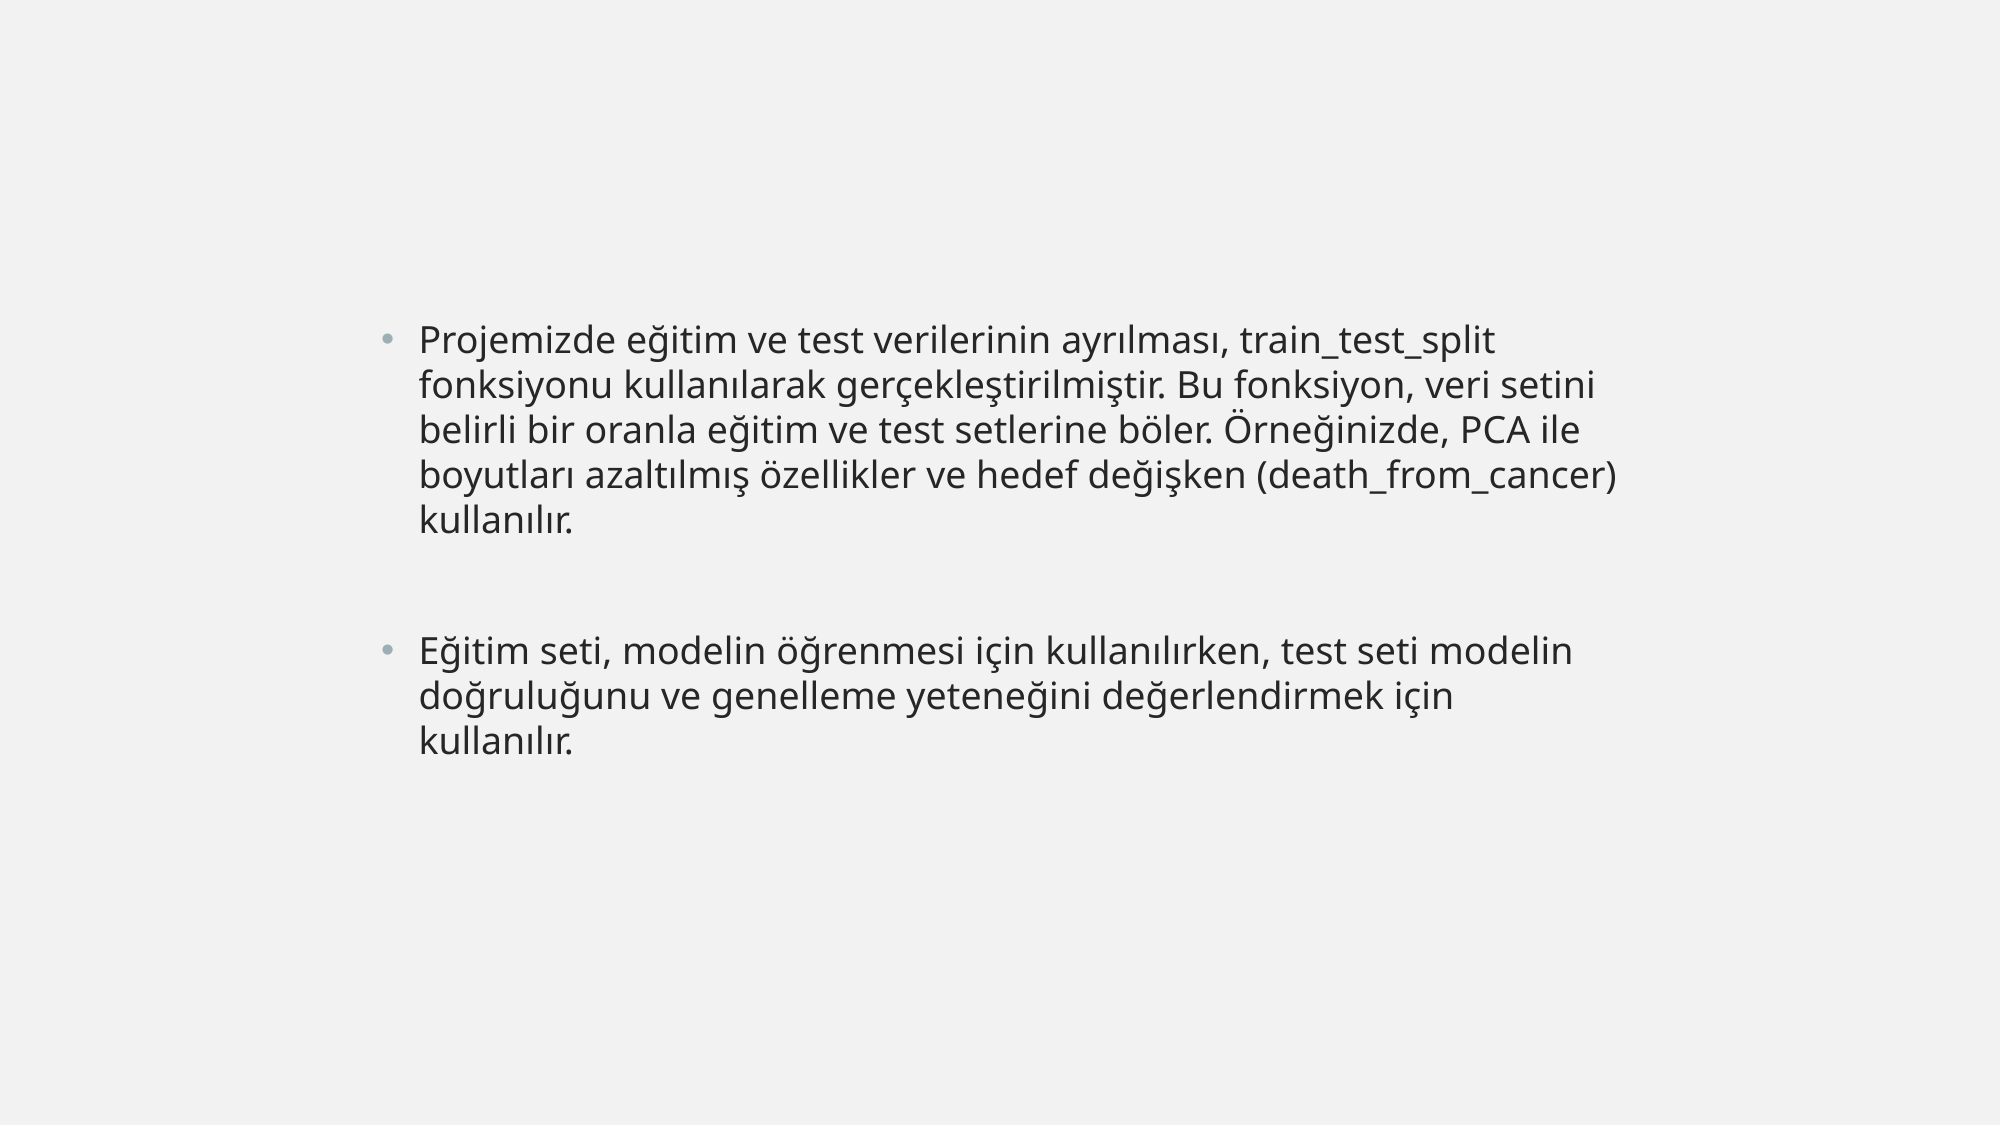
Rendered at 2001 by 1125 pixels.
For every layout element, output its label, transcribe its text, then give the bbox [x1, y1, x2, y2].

list Projemizde eğitim ve test verilerinin ayrılması, train_test_split fonksiyonu kullanılarak gerçekleştirilmiştir. Bu fonksiyon, veri setini belirli bir oranla eğitim ve test setlerine böler. Örneğinizde, PCA ile boyutları azaltılmış özellikler ve hedef değişken (death_from_cancer) kullanılır. Eğitim seti, modelin öğrenmesi için kullanılırken, test seti modelin doğruluğunu ve genelleme yeteneğini değerlendirmek için kullanılır. [366, 308, 1634, 817]
